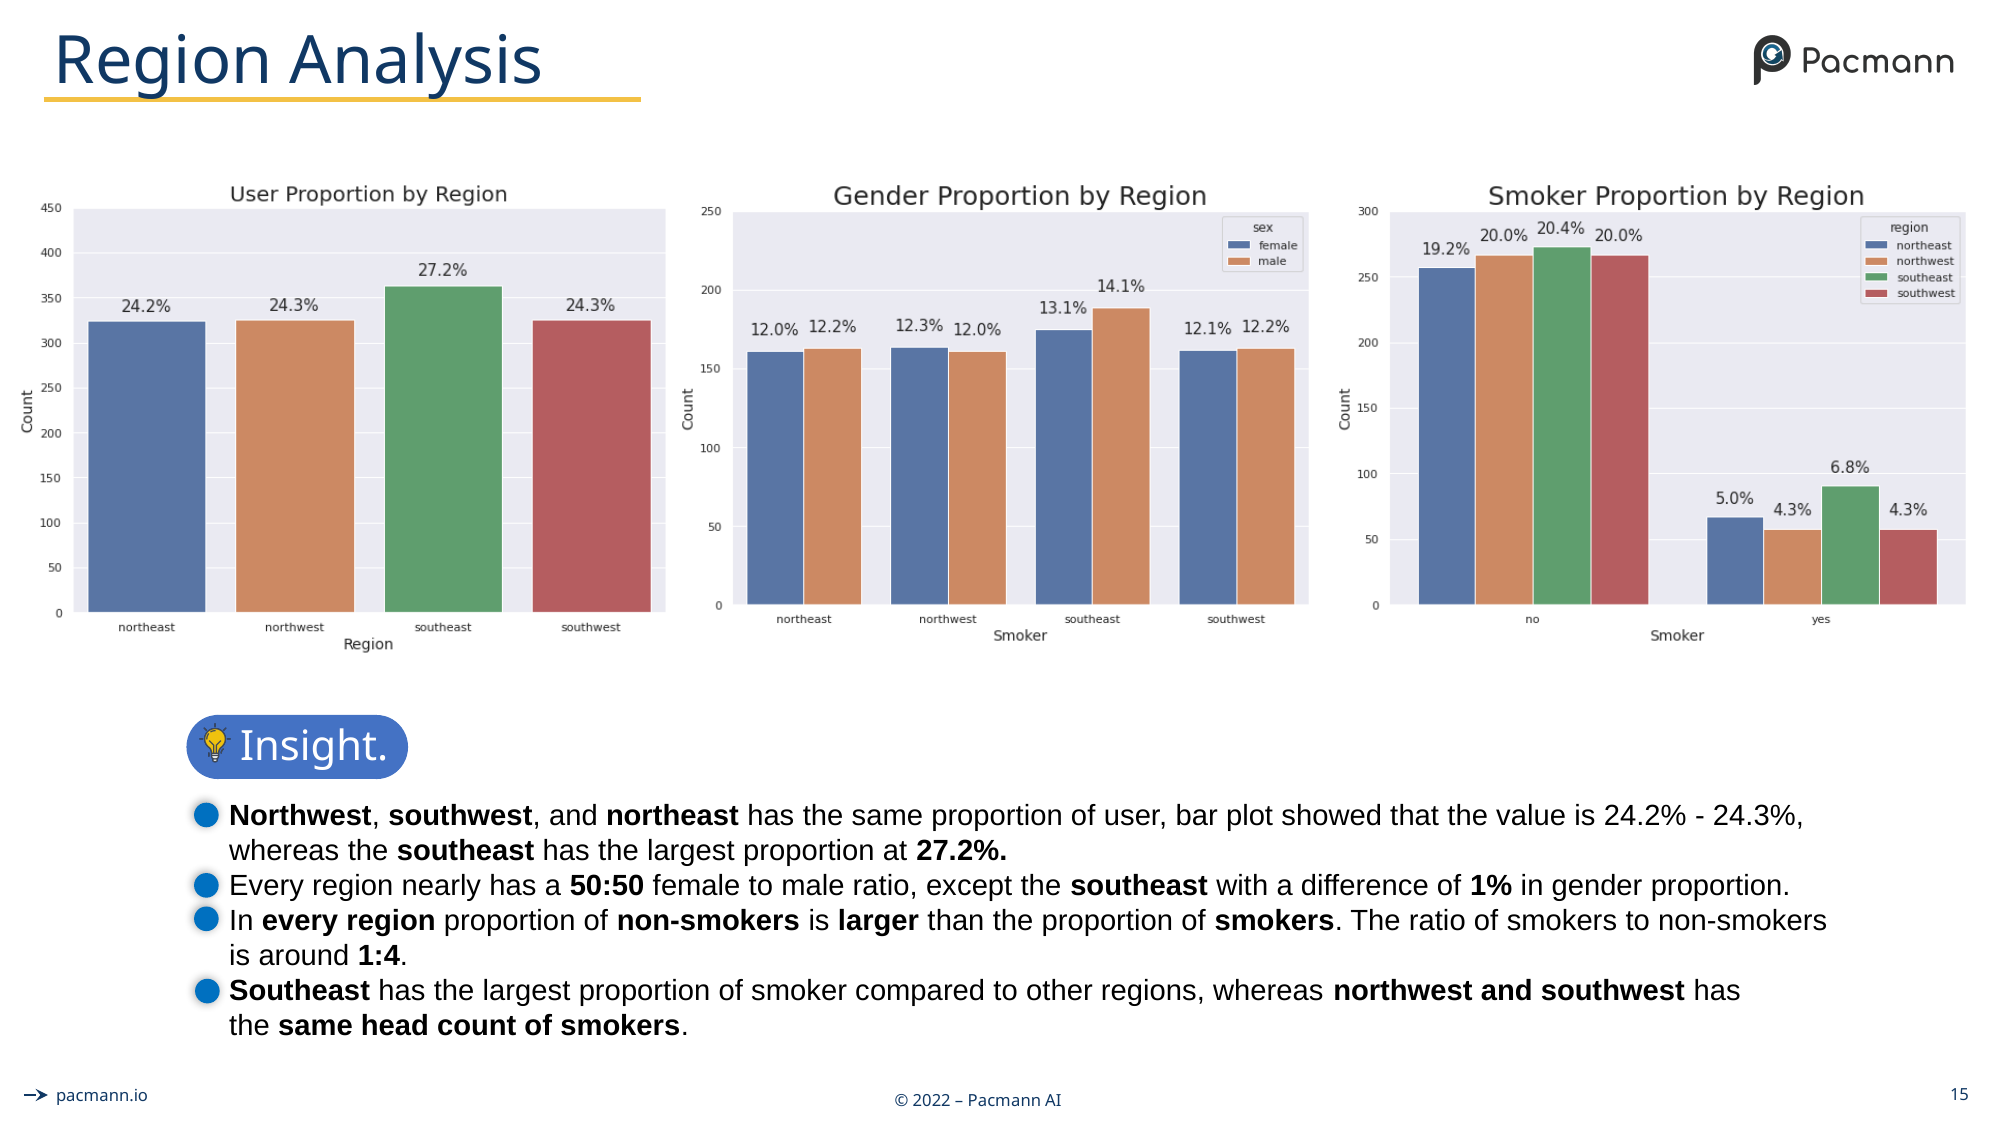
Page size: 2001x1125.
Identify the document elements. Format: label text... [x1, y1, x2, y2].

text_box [12, 178, 1972, 660]
title Region Analysis [38, 14, 1910, 110]
picture [1910, 22, 1984, 98]
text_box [186, 714, 1858, 1052]
